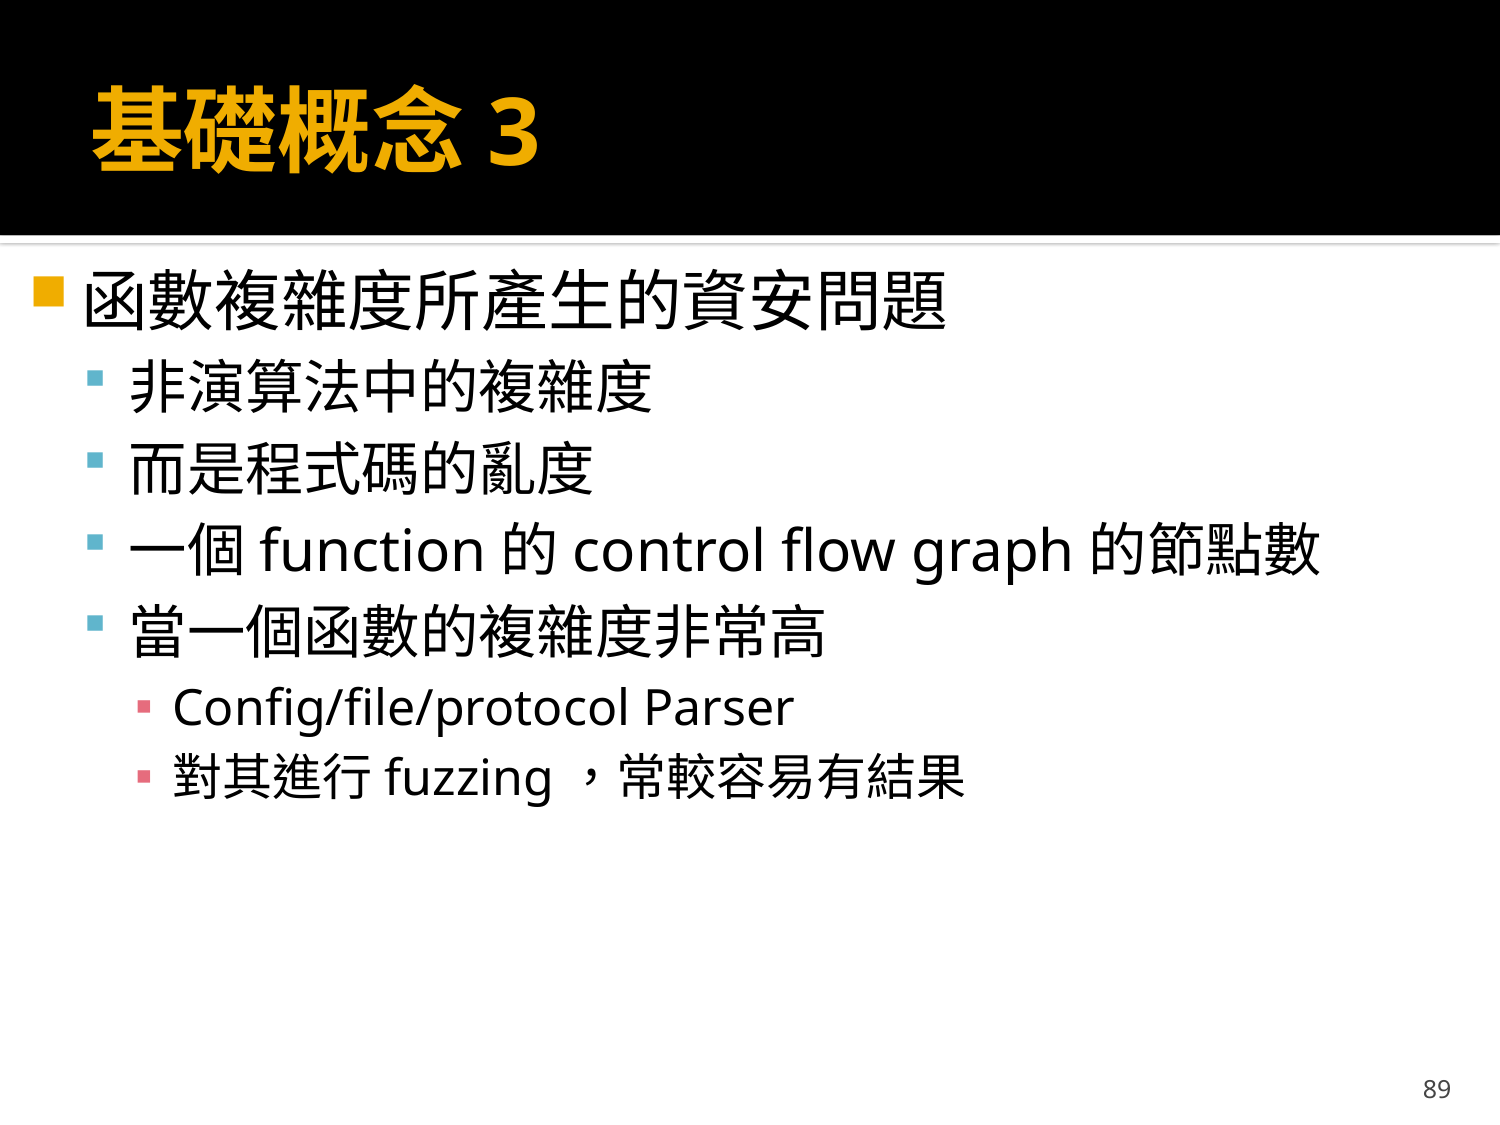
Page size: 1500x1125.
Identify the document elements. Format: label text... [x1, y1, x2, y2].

list 函數複雜度所產生的資安問題 非演算法中的複雜度 而是程式碼的亂度 一個function的control flow graph的節點數 當一個函數的複雜度非常高 Config/file/protocol Parser 對其進行fuzzing，常較容易有結果 [0, 243, 1500, 1125]
title 基礎概念3 [75, 25, 1425, 231]
slide_number 89 [1345, 1062, 1467, 1108]
